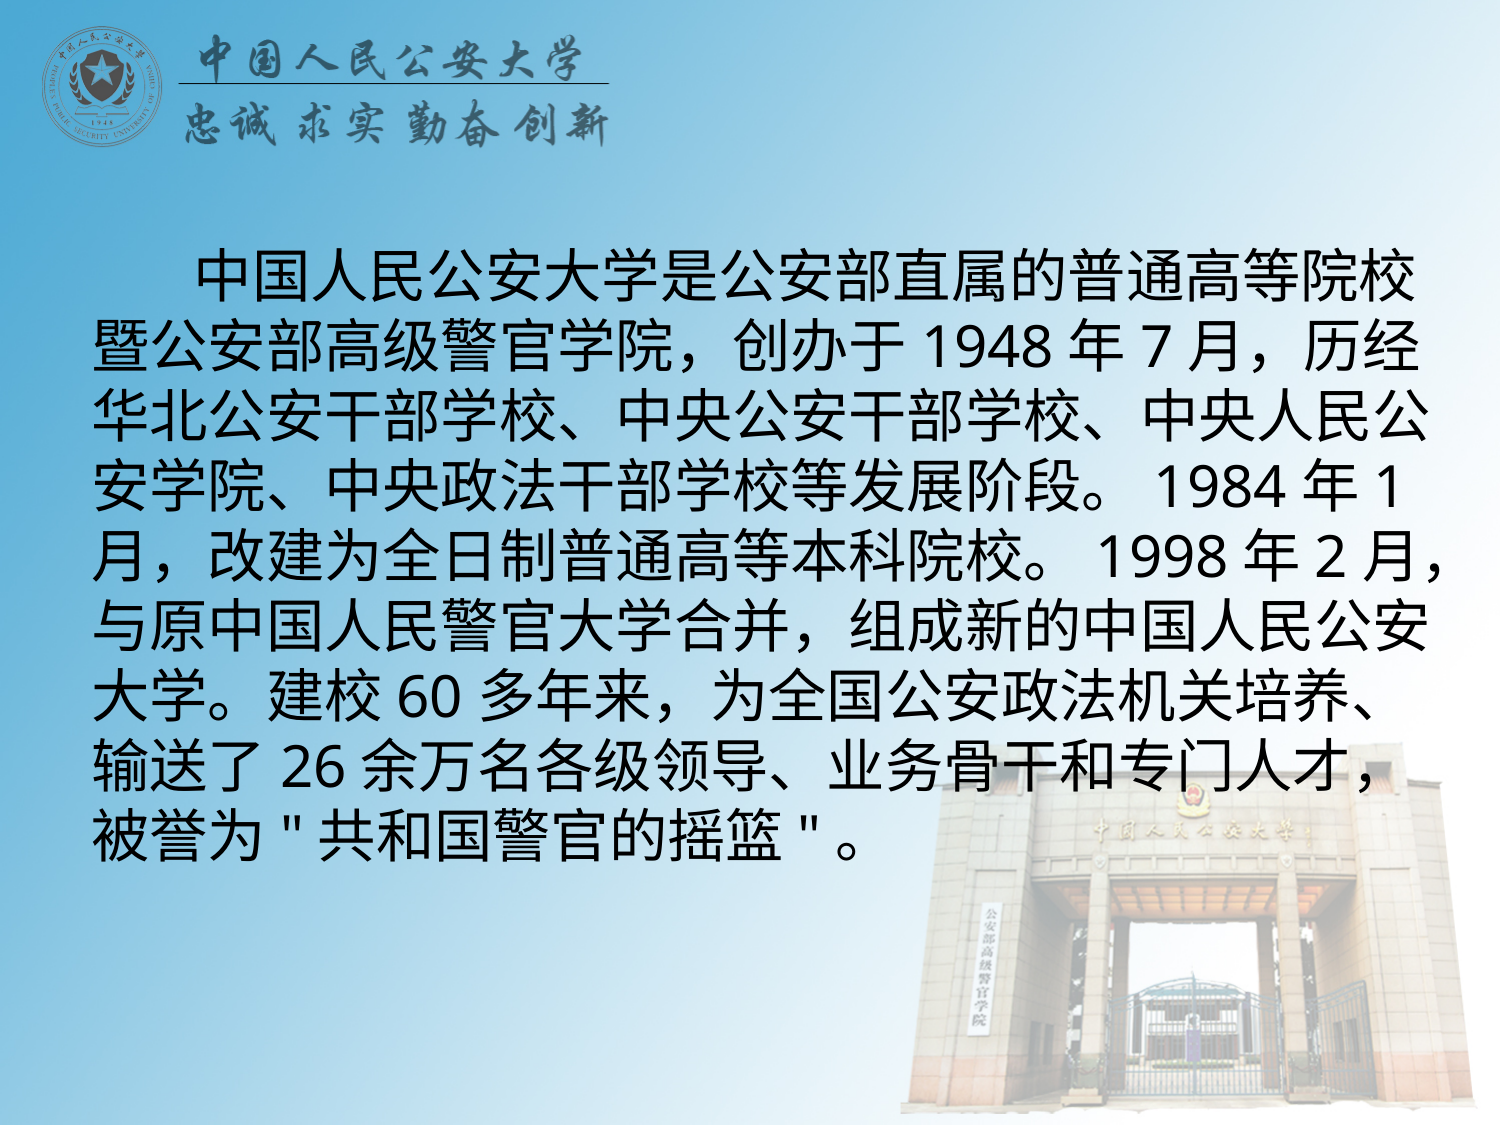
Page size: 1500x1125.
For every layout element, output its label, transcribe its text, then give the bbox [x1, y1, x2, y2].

picture [0, 0, 1500, 1125]
text_box 中国人民公安大学是公安部直属的普通高等院校暨公安部高级警官学院，创办于1948年7月，历经华北公安干部学校、中央公安干部学校、中央人民公安学院、中央政法干部学校等发展阶段。1984年1月，改建为全日制普通高等本科院校。1998年2月，与原中国人民警官大学合并，组成新的中国人民公安大学。建校60多年来，为全国公安政法机关培养、输送了26余万名各级领导、业务骨干和专门人才，被誉为"共和国警官的摇篮"。 [76, 231, 1459, 976]
